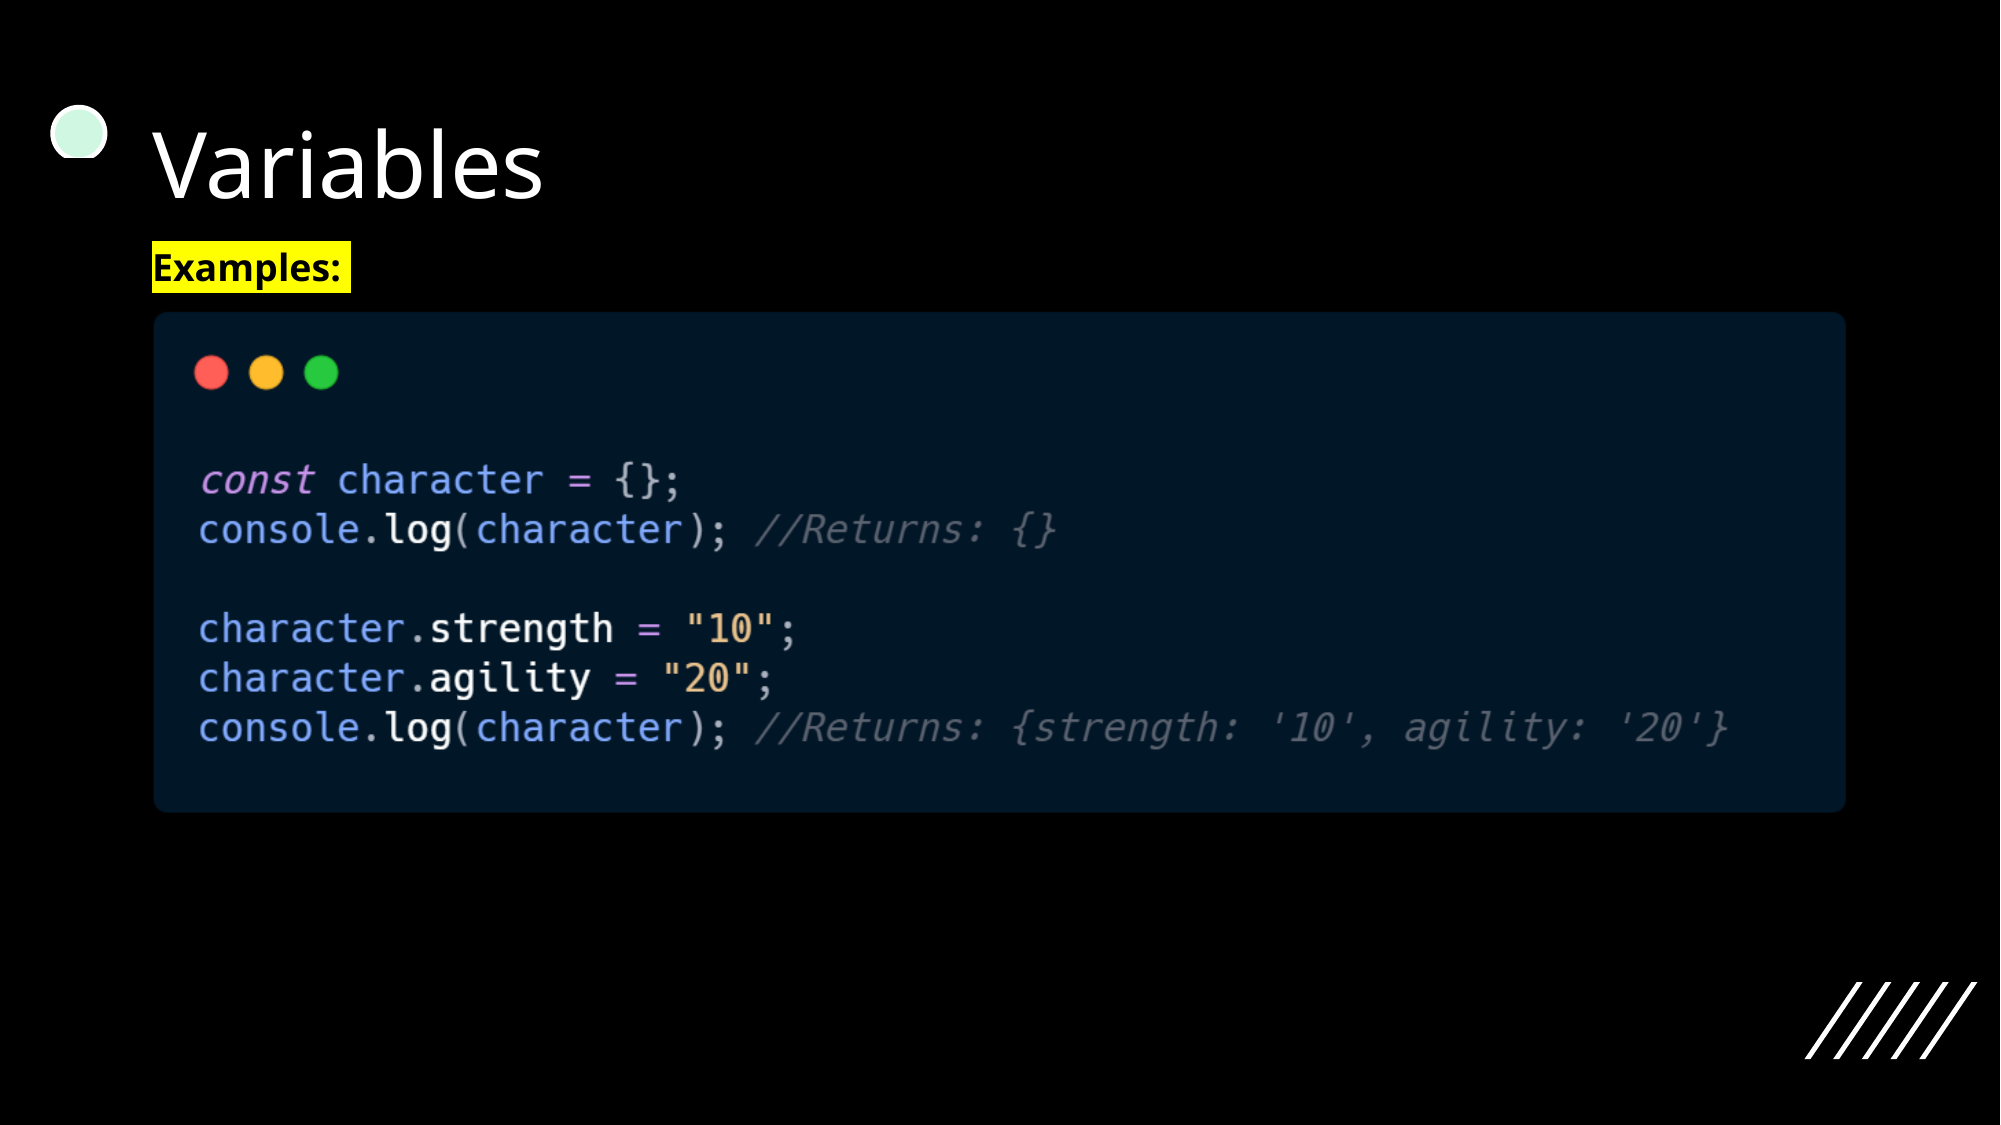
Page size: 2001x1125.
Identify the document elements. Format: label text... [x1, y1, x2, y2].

picture [0, 158, 2000, 967]
title Variables [137, 59, 1863, 158]
